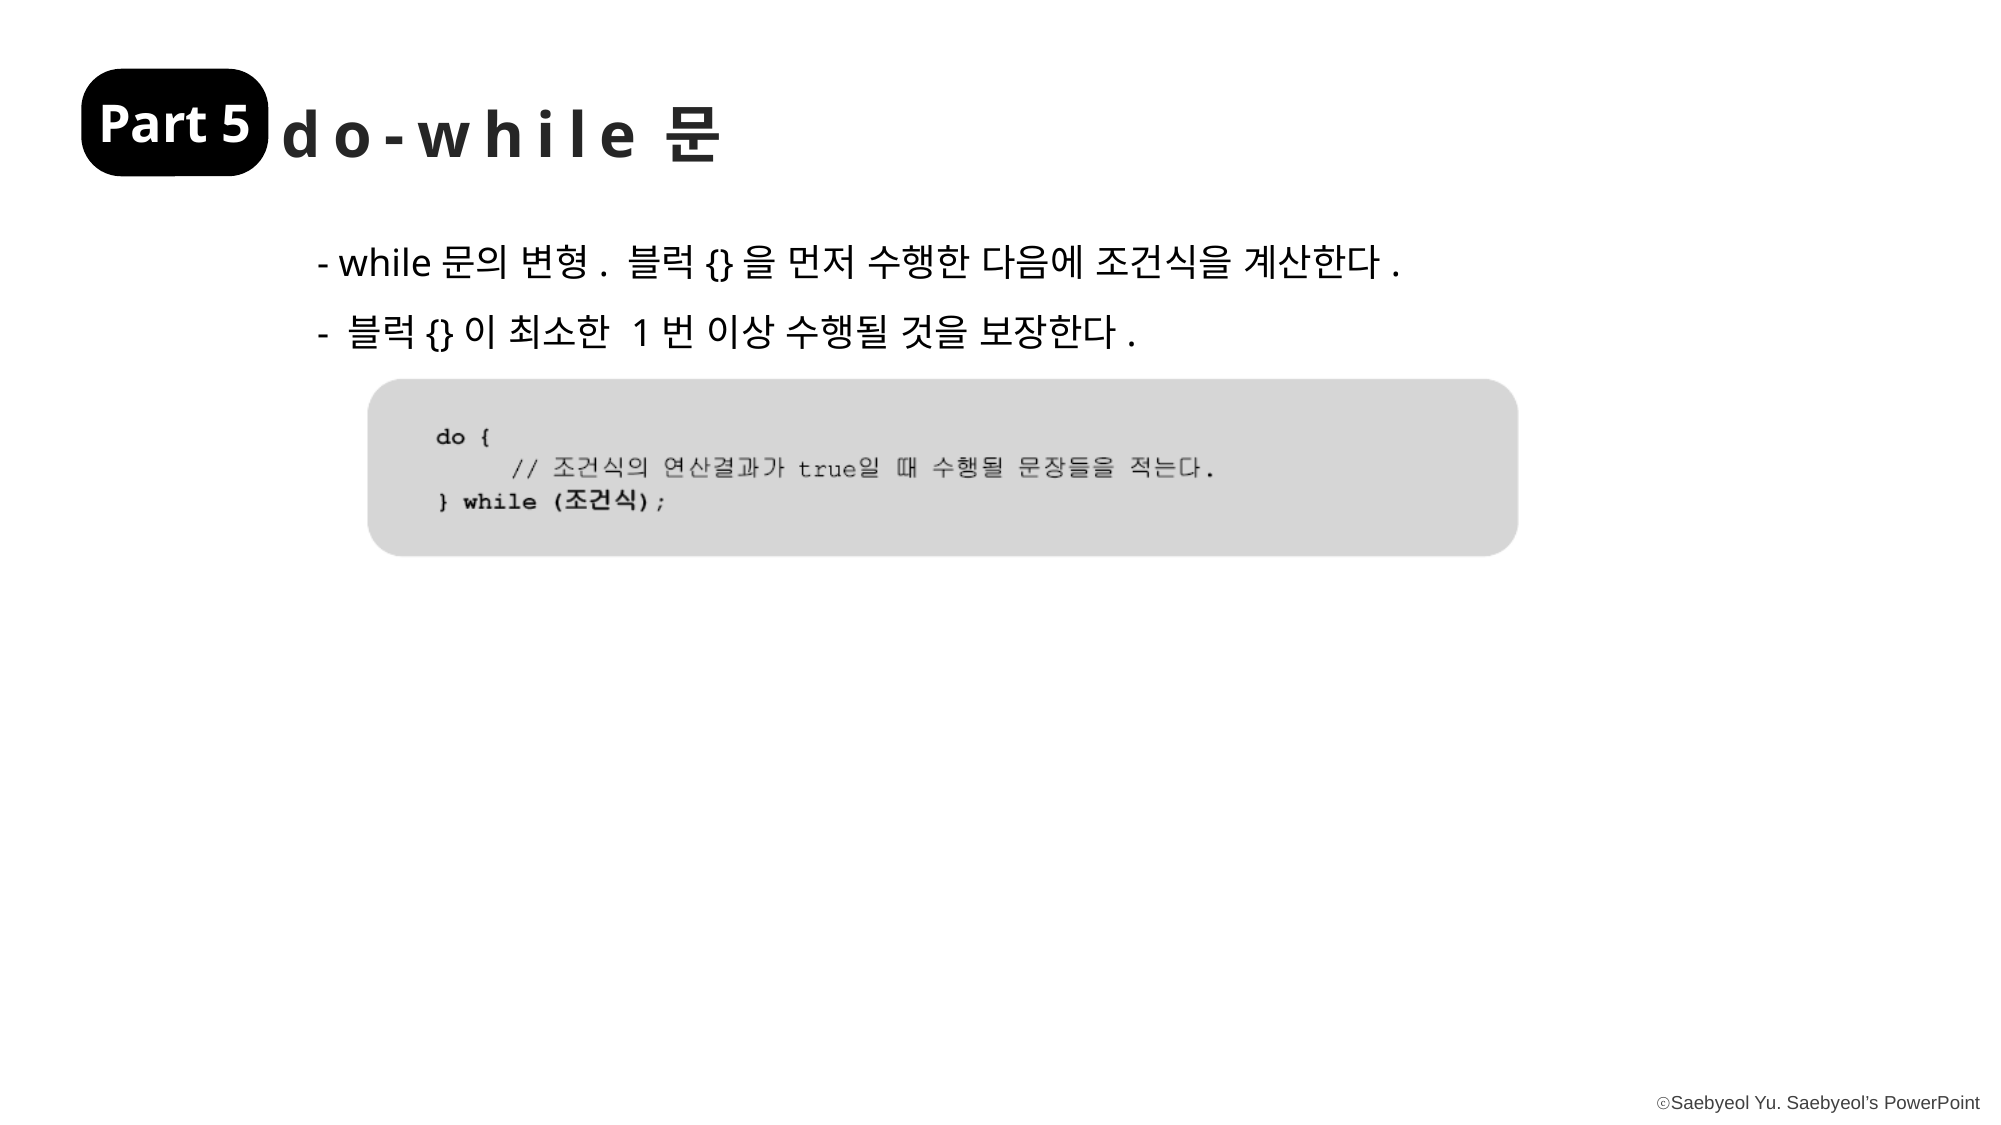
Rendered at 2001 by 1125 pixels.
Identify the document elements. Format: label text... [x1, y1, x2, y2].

text_box [89, 67, 261, 83]
text_box - 블럭{}이 최소한 1번 이상 수행될 것을 보장한다. [282, 301, 1695, 362]
picture [365, 367, 1523, 563]
text_box Part 5 [83, 83, 267, 161]
text_box - while문의 변형. 블럭{}을 먼저 수행한 다음에 조건식을 계산한다. [282, 231, 1695, 292]
text_box [88, 161, 262, 178]
text_box do-while문 [266, 88, 737, 178]
